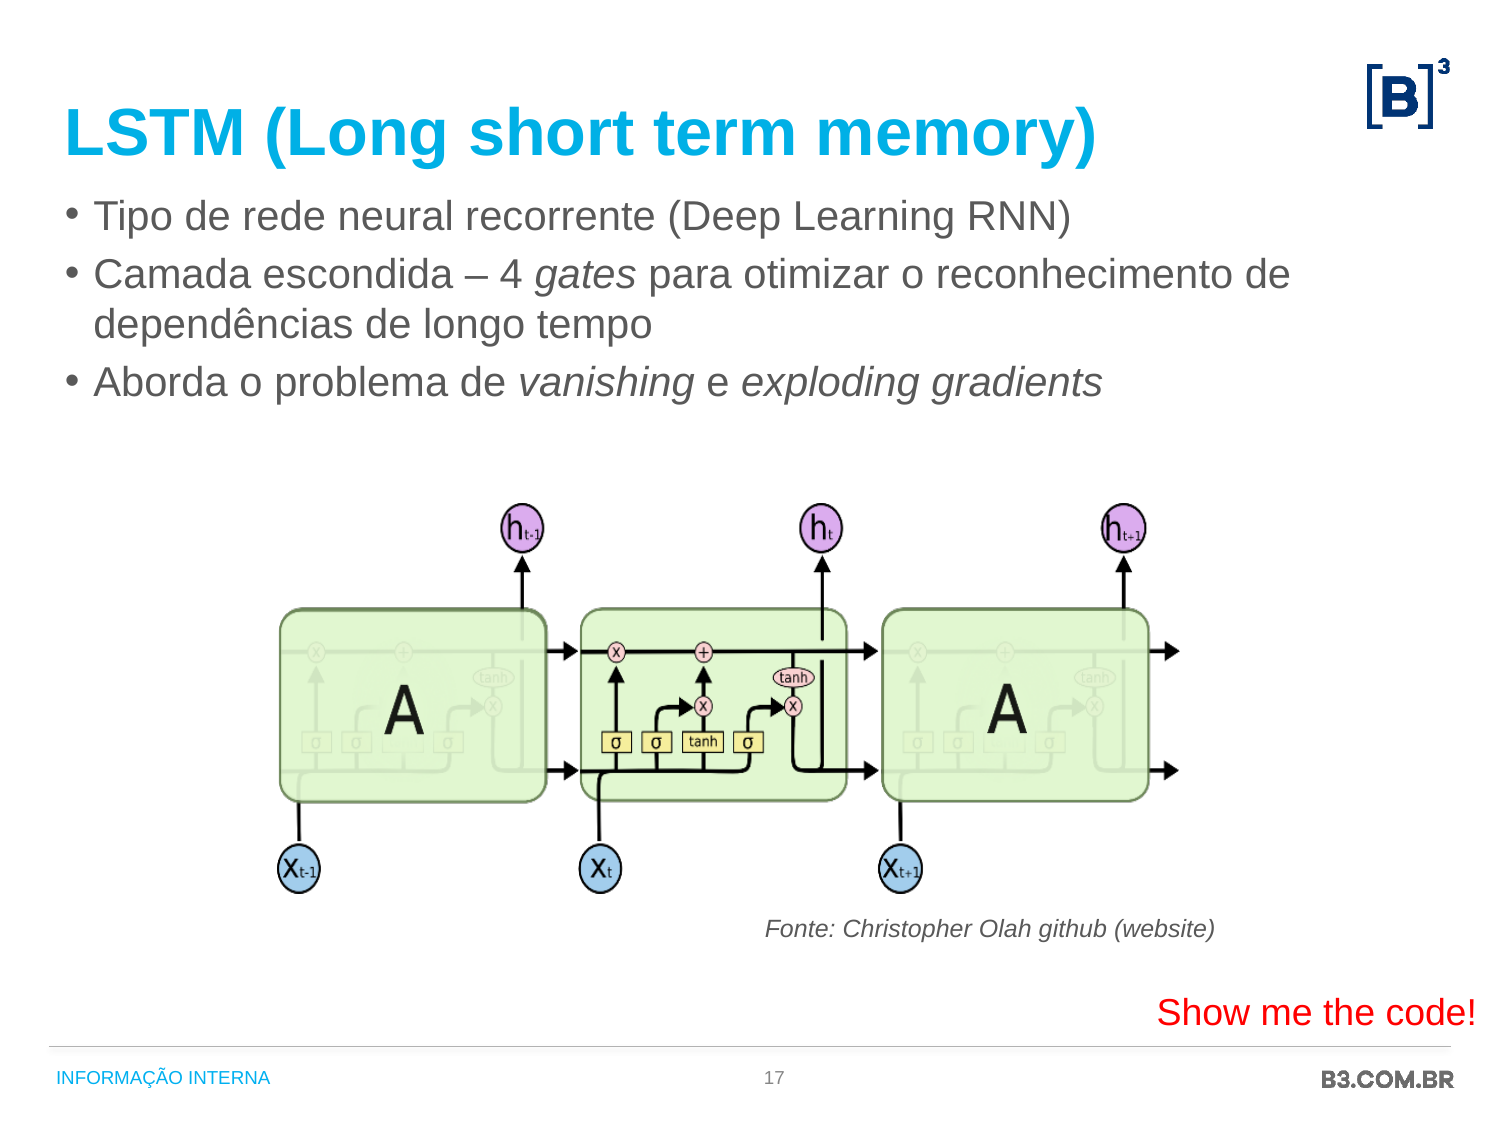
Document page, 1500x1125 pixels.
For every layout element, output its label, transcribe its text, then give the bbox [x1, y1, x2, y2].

text_box Fonte: Christopher Olah github (website) [750, 905, 1282, 950]
text_box Show me the code! [1141, 980, 1493, 1041]
text_box LSTM (Long short term memory) [50, 80, 1400, 177]
picture [1367, 58, 1450, 129]
picture [277, 503, 1181, 894]
list Tipo de rede neural recorrente (Deep Learning RNN) Camada escondida – 4 gates para otimizar o reconhecimento de dependências de longo tempo Aborda o problema de vanishing e exploding gradients [50, 180, 1450, 256]
